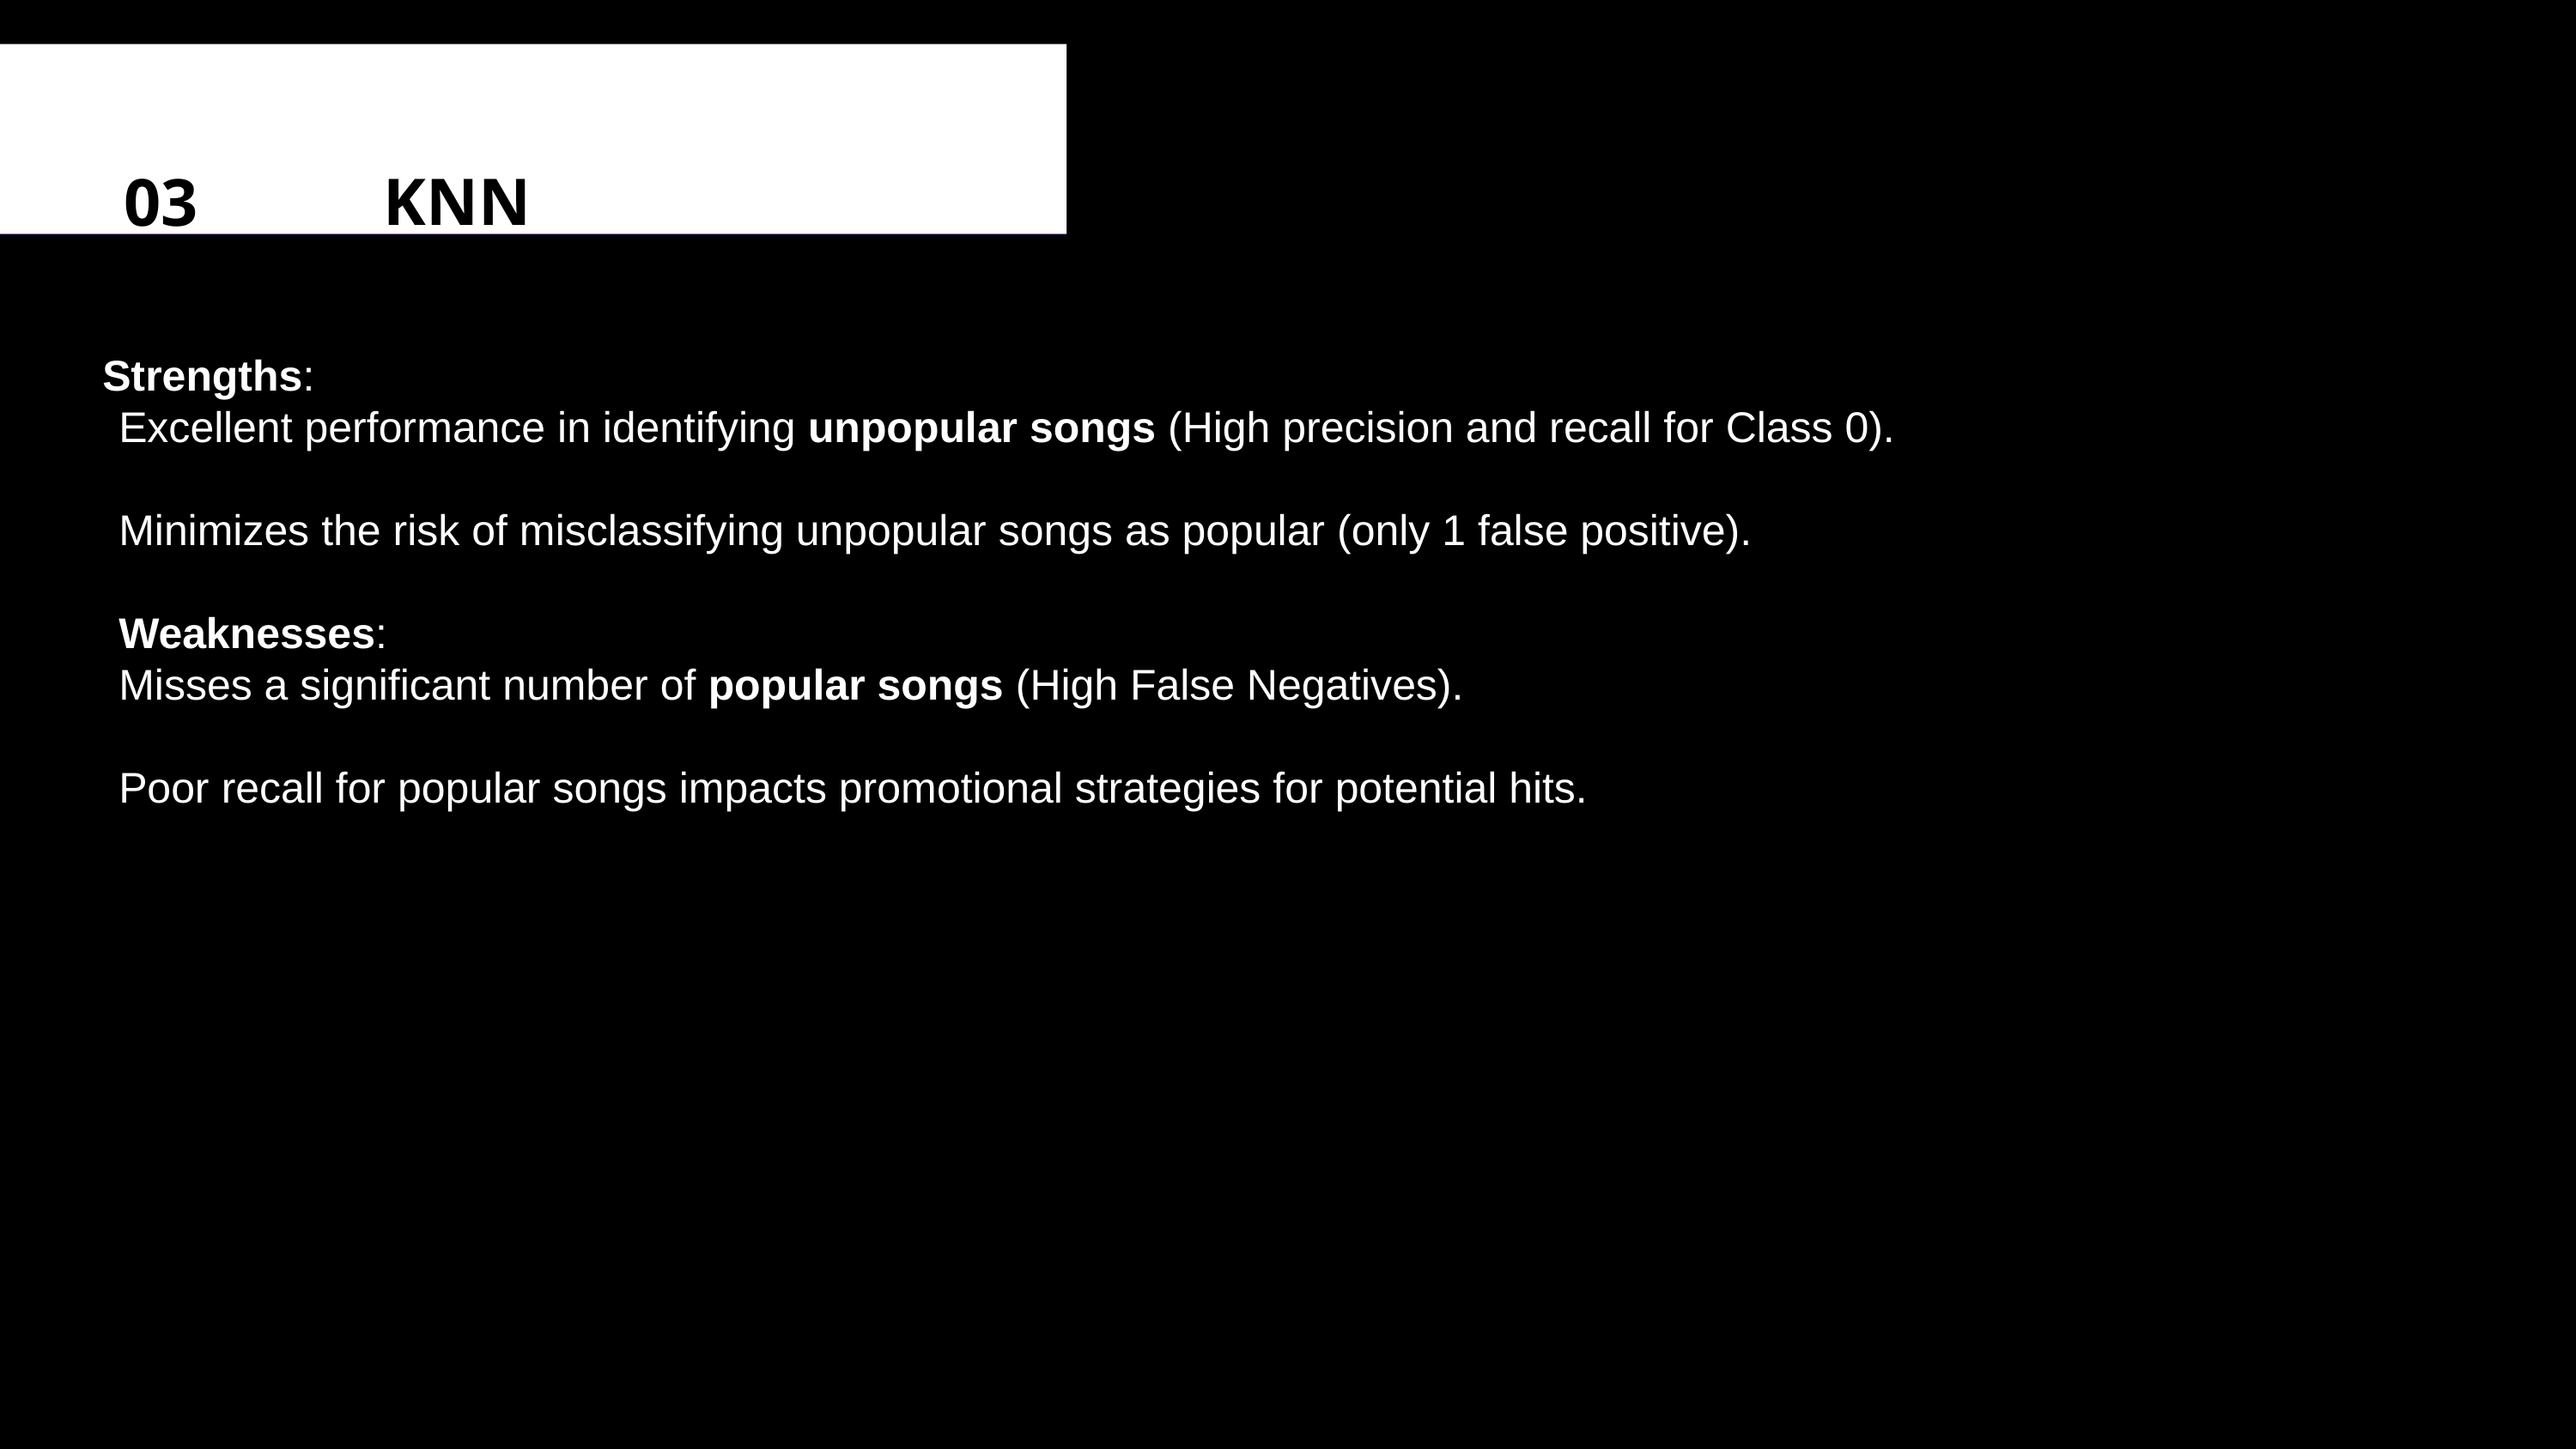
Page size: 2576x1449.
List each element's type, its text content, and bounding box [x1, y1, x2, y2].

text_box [0, 44, 1067, 234]
text_box Strengths: Excellent performance in identifying unpopular songs (High precision and recall for Class 0). Minimizes the risk of misclassifying unpopular songs as popular (only 1 false positive). Weaknesses: Misses a significant number of popular songs (High False Negatives). Poor recall for popular songs impacts promotional strategies for potential hits. [57, 341, 1943, 818]
